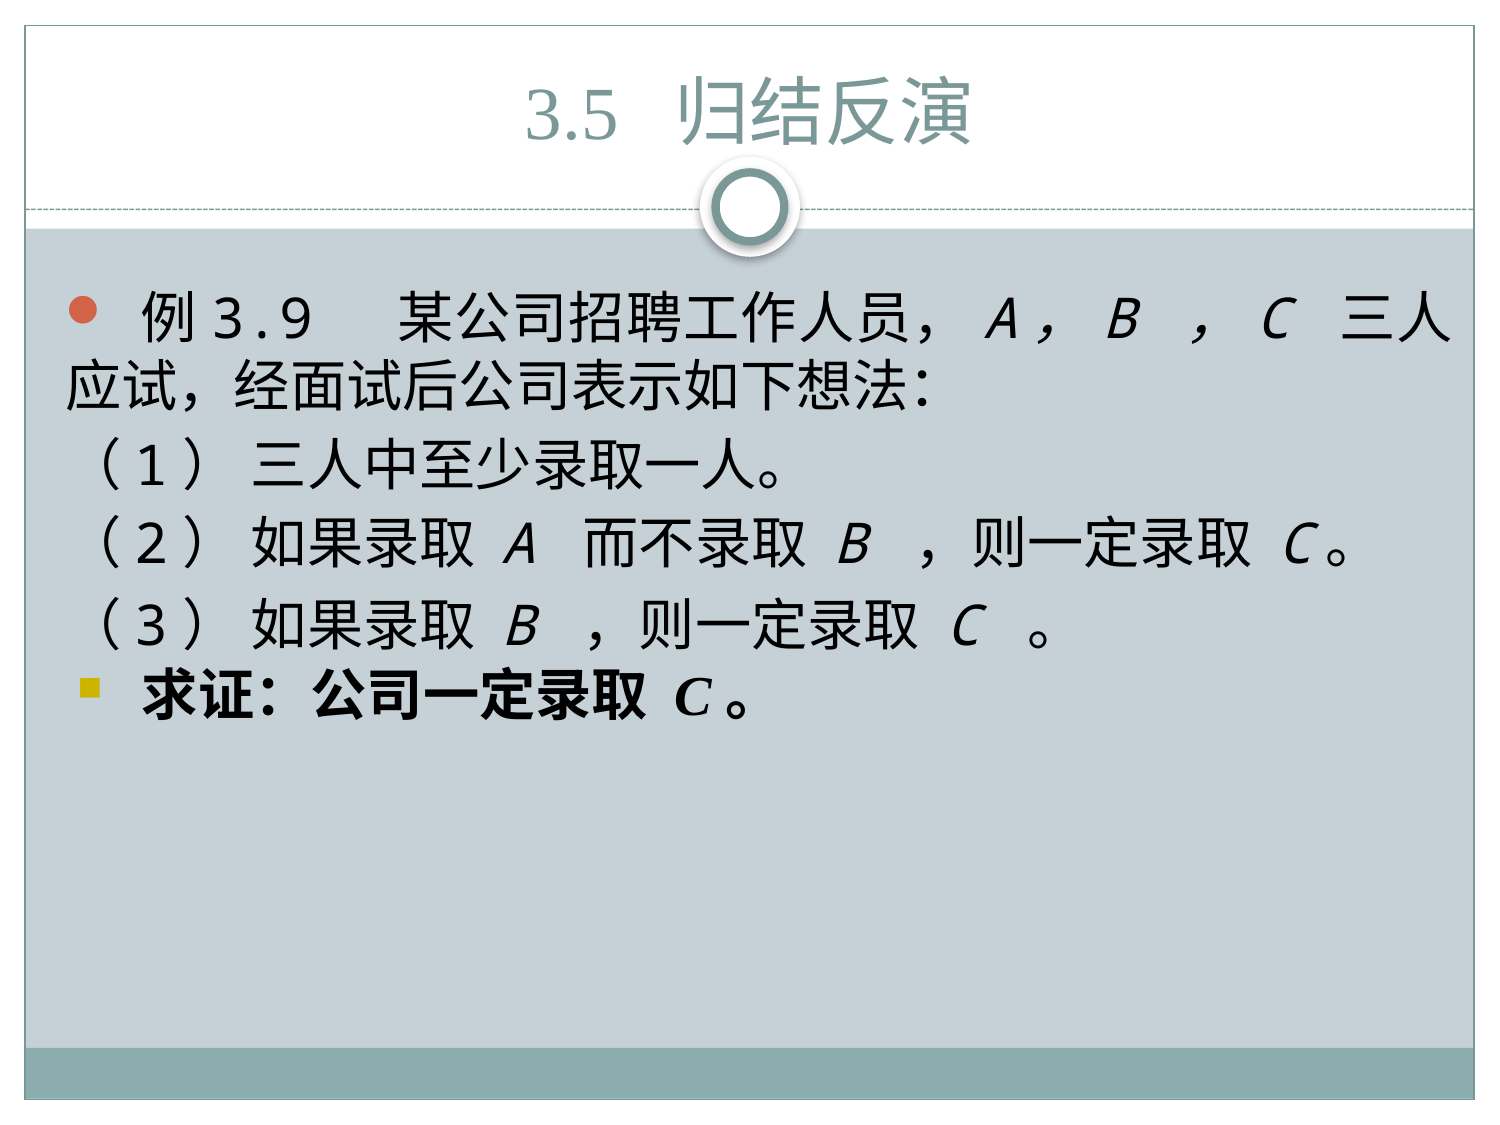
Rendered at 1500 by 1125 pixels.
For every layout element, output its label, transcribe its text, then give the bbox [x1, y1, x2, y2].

list 例3.9 某公司招聘工作人员，A，B ，C 三人应试，经面试后公司表示如下想法： （1） 三人中至少录取一人。 （2） 如果录取 A 而不录取 B ，则一定录取 C。 （3） 如果录取 B ，则一定录取 C 。 [49, 274, 1468, 864]
text_box 求证：公司一定录取 C。 [62, 650, 838, 735]
slide_number [715, 168, 791, 241]
title 3.5 归结反演 [49, 37, 1450, 163]
